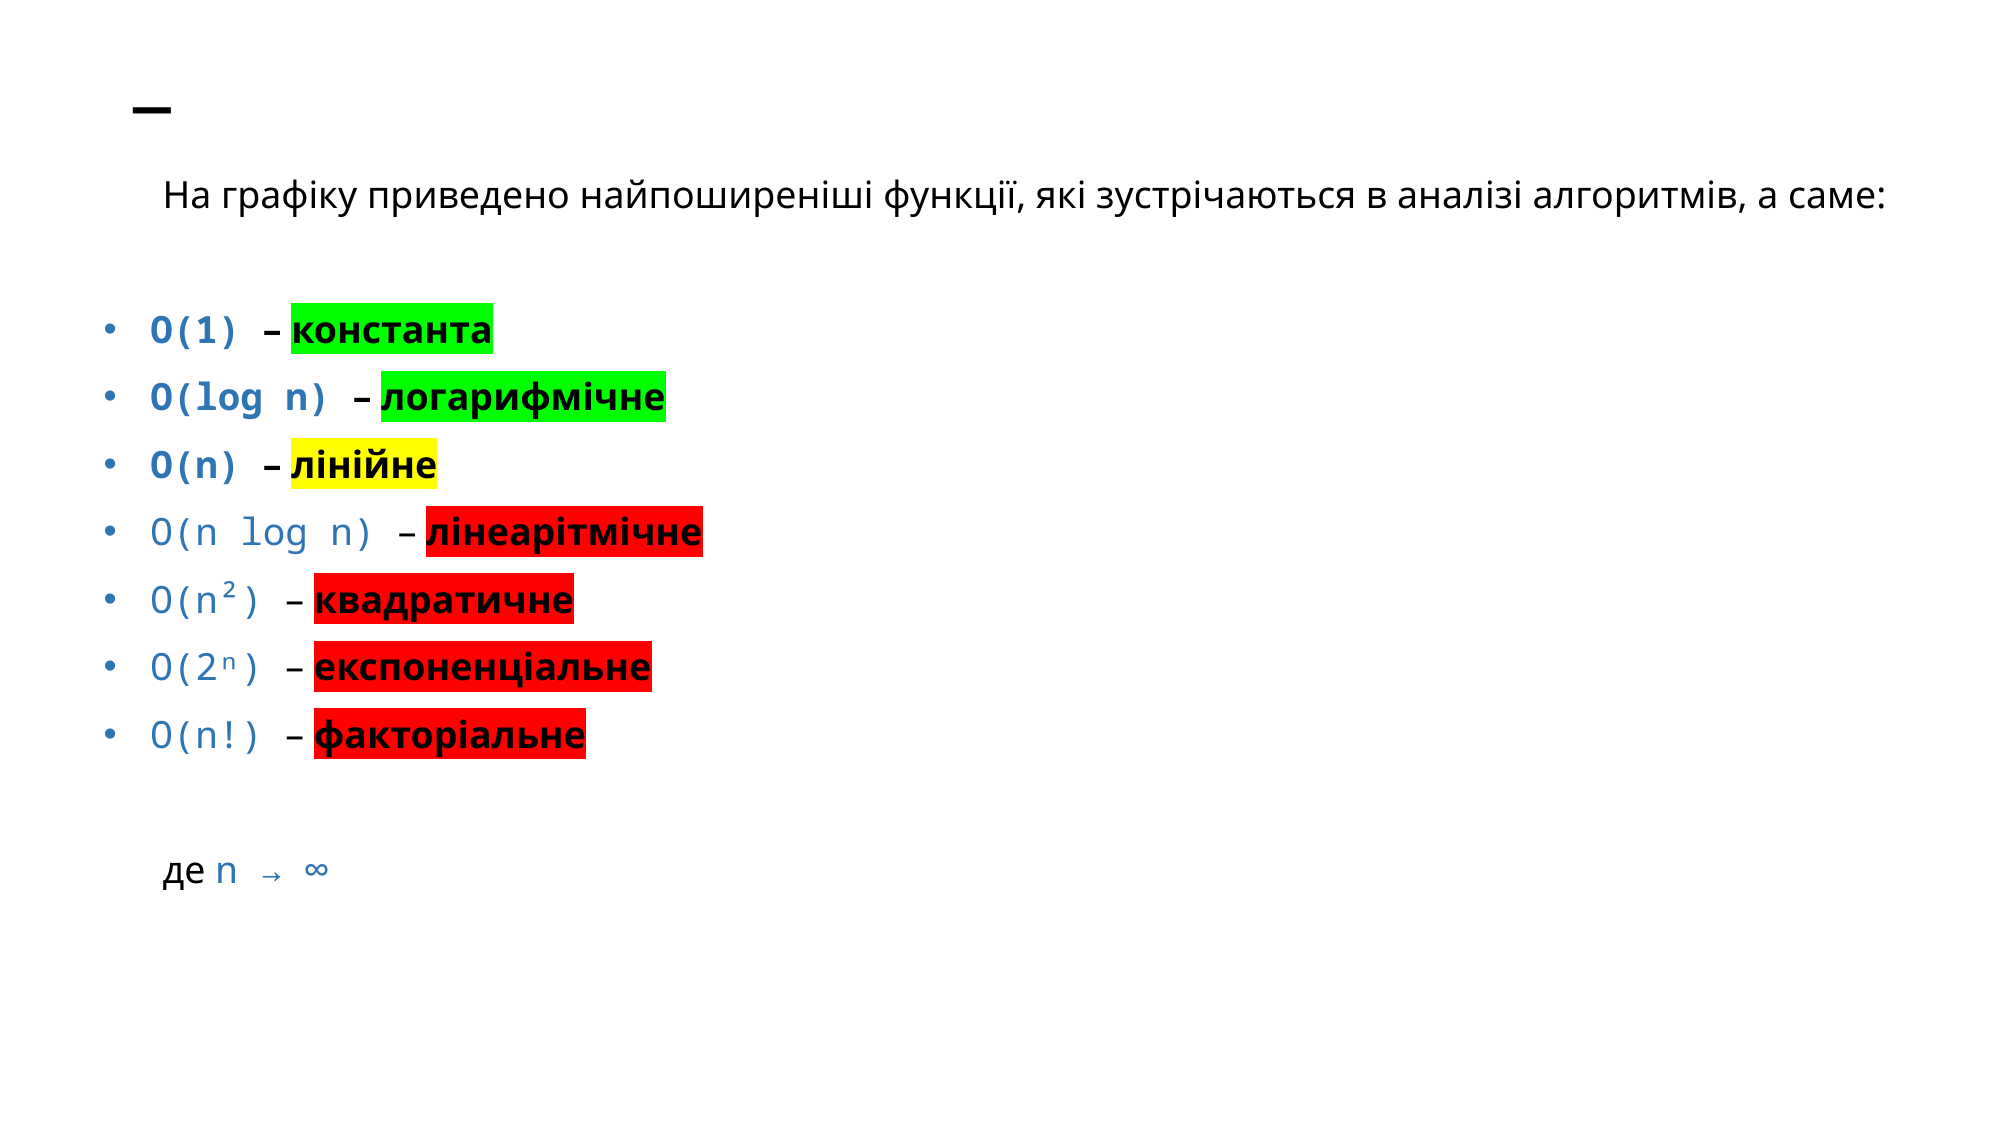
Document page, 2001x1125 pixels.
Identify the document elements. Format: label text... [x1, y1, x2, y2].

title _ [0, 0, 2000, 140]
list На графіку приведено найпоширеніші функції, які зустрічаються в аналізі алгоритмів, а саме: O(1) – константа O(log n) – логарифмічне O(n) – лінійне O(n log n) – лінеарітмічне O(n²) – квадратичне O(2ⁿ) – експоненціальне O(n!) – факторіальне де n → ∞ [0, 140, 2000, 1125]
